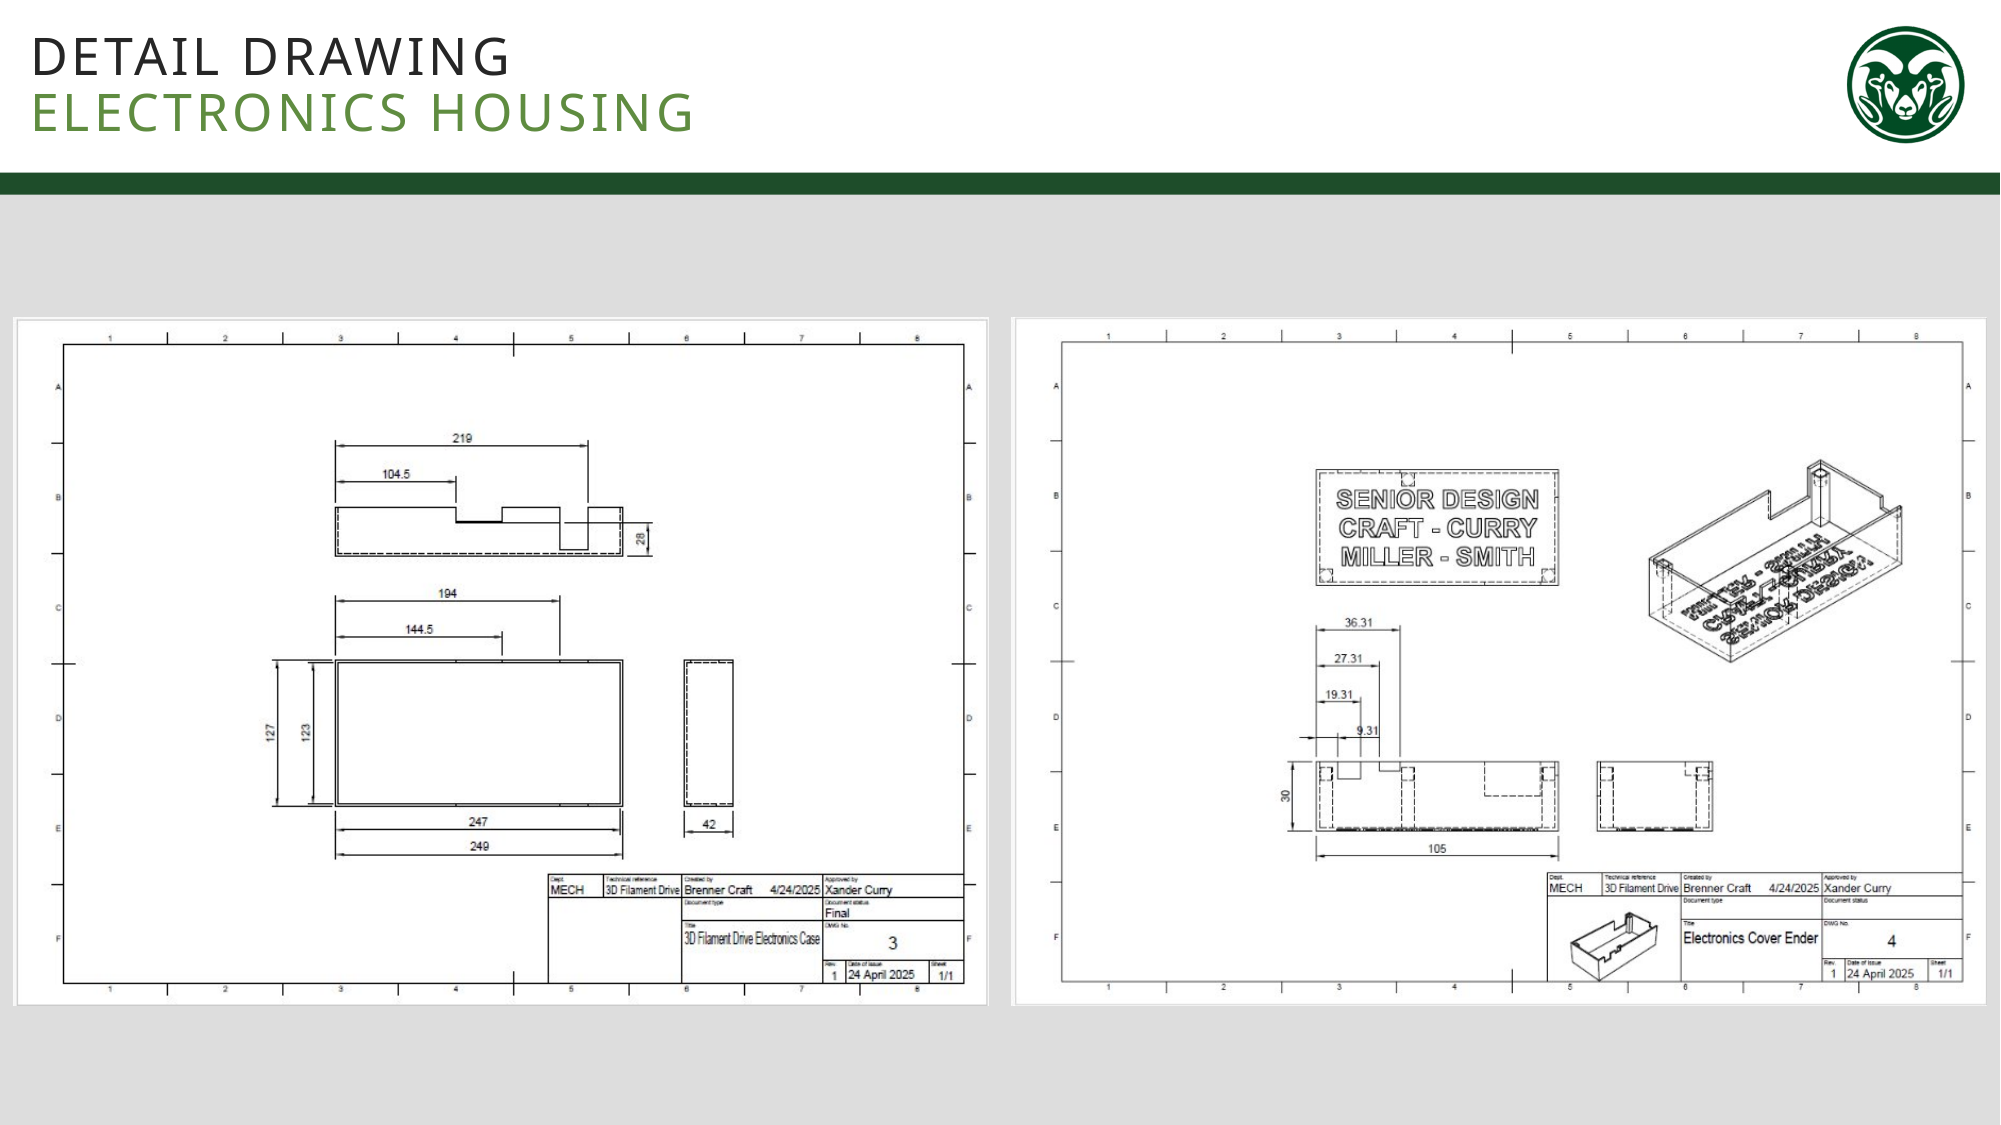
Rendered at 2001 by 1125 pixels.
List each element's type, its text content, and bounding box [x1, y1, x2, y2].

text_box Detail Drawing Electronics Housing [0, 0, 1533, 172]
picture [1011, 0, 2000, 1006]
picture [13, 317, 989, 1006]
text_box [0, 172, 1533, 196]
